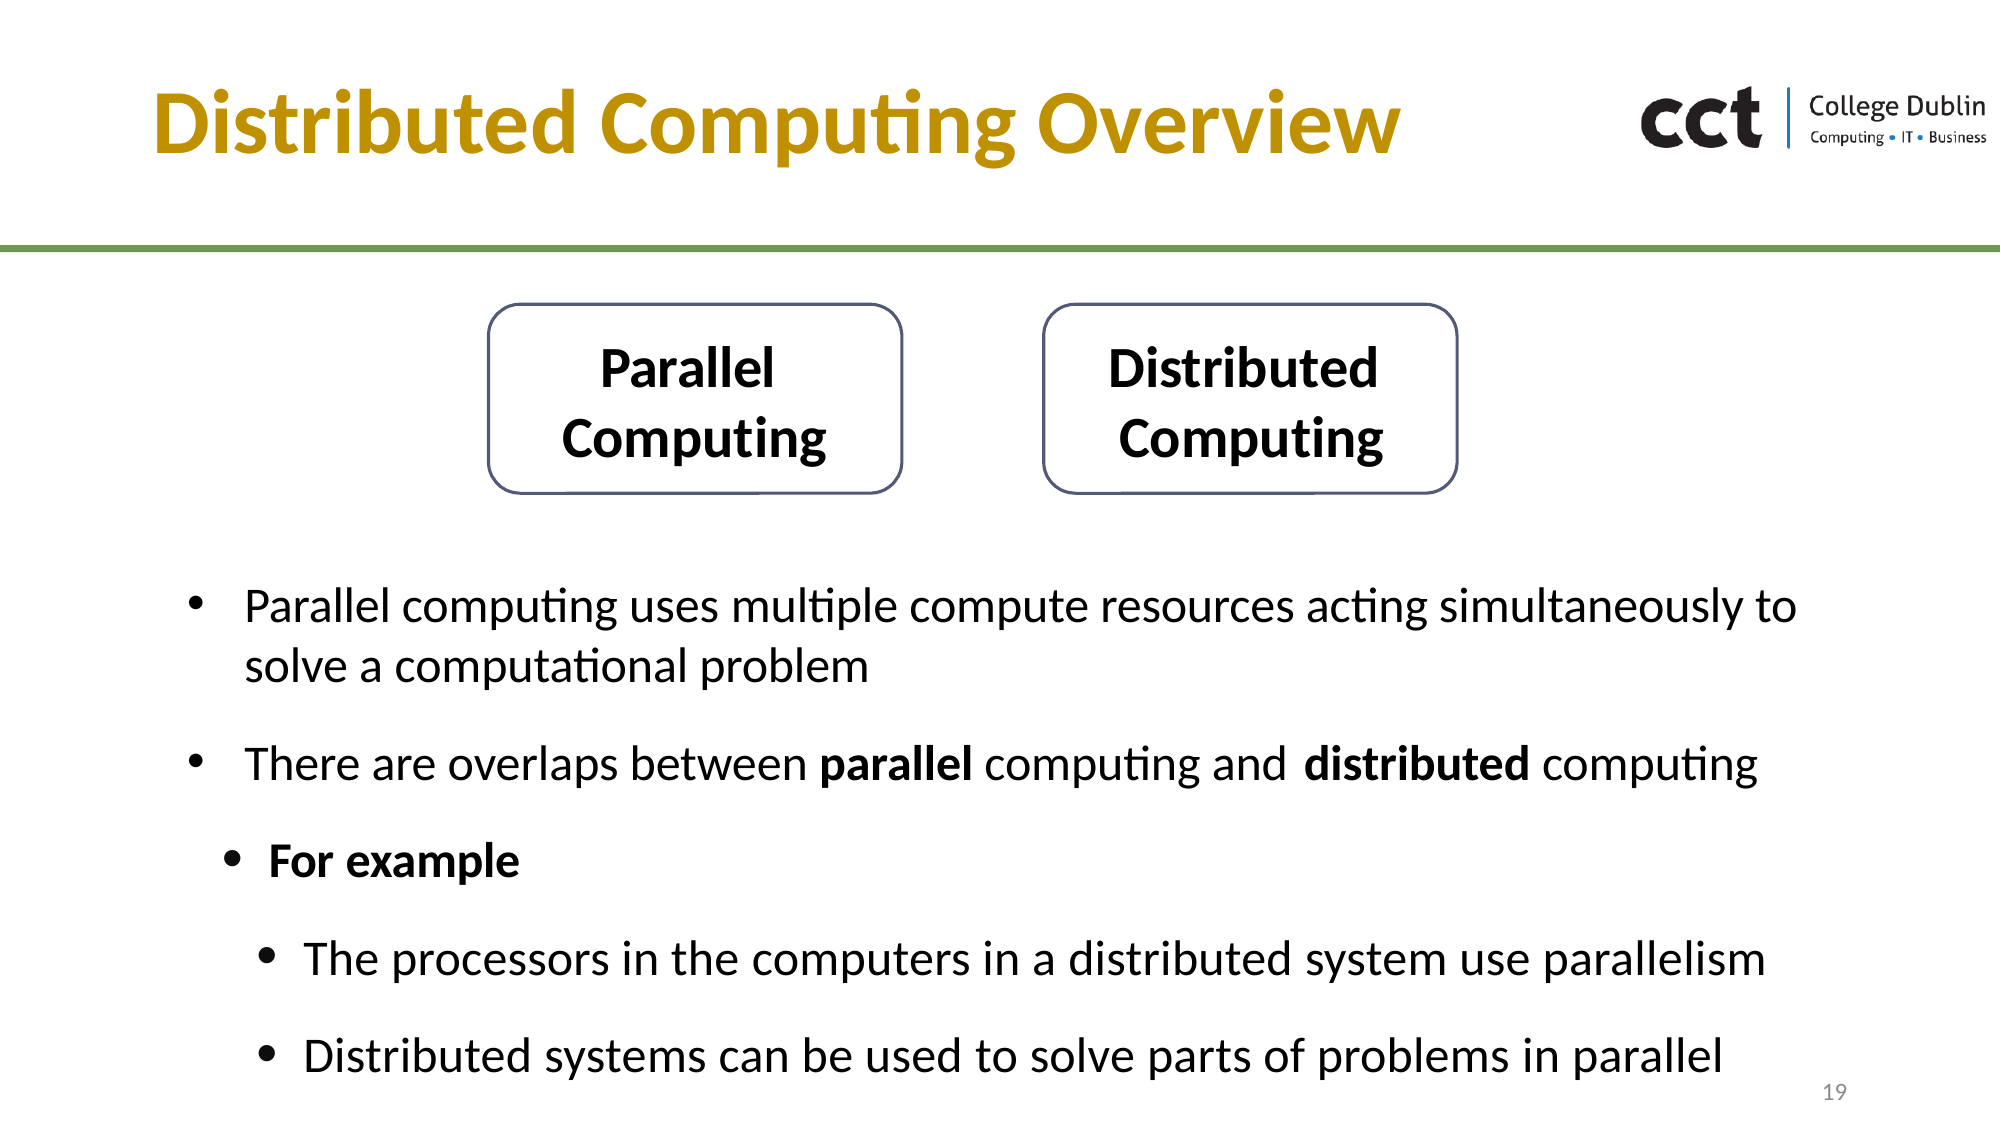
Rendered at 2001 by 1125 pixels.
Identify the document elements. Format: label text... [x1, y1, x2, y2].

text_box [1043, 304, 1458, 494]
list Parallel computing uses multiple compute resources acting simultaneously to solve a computational problem There are overlaps between parallel computing and distributed computing For example The processors in the computers in a distributed system use parallelism Distributed systems can be used to solve parts of problems in parallel [169, 564, 1880, 1091]
title Distributed Computing Overview [137, 15, 1618, 233]
slide_number 19 [1412, 1060, 1863, 1120]
picture [1638, 71, 1996, 166]
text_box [488, 304, 902, 494]
